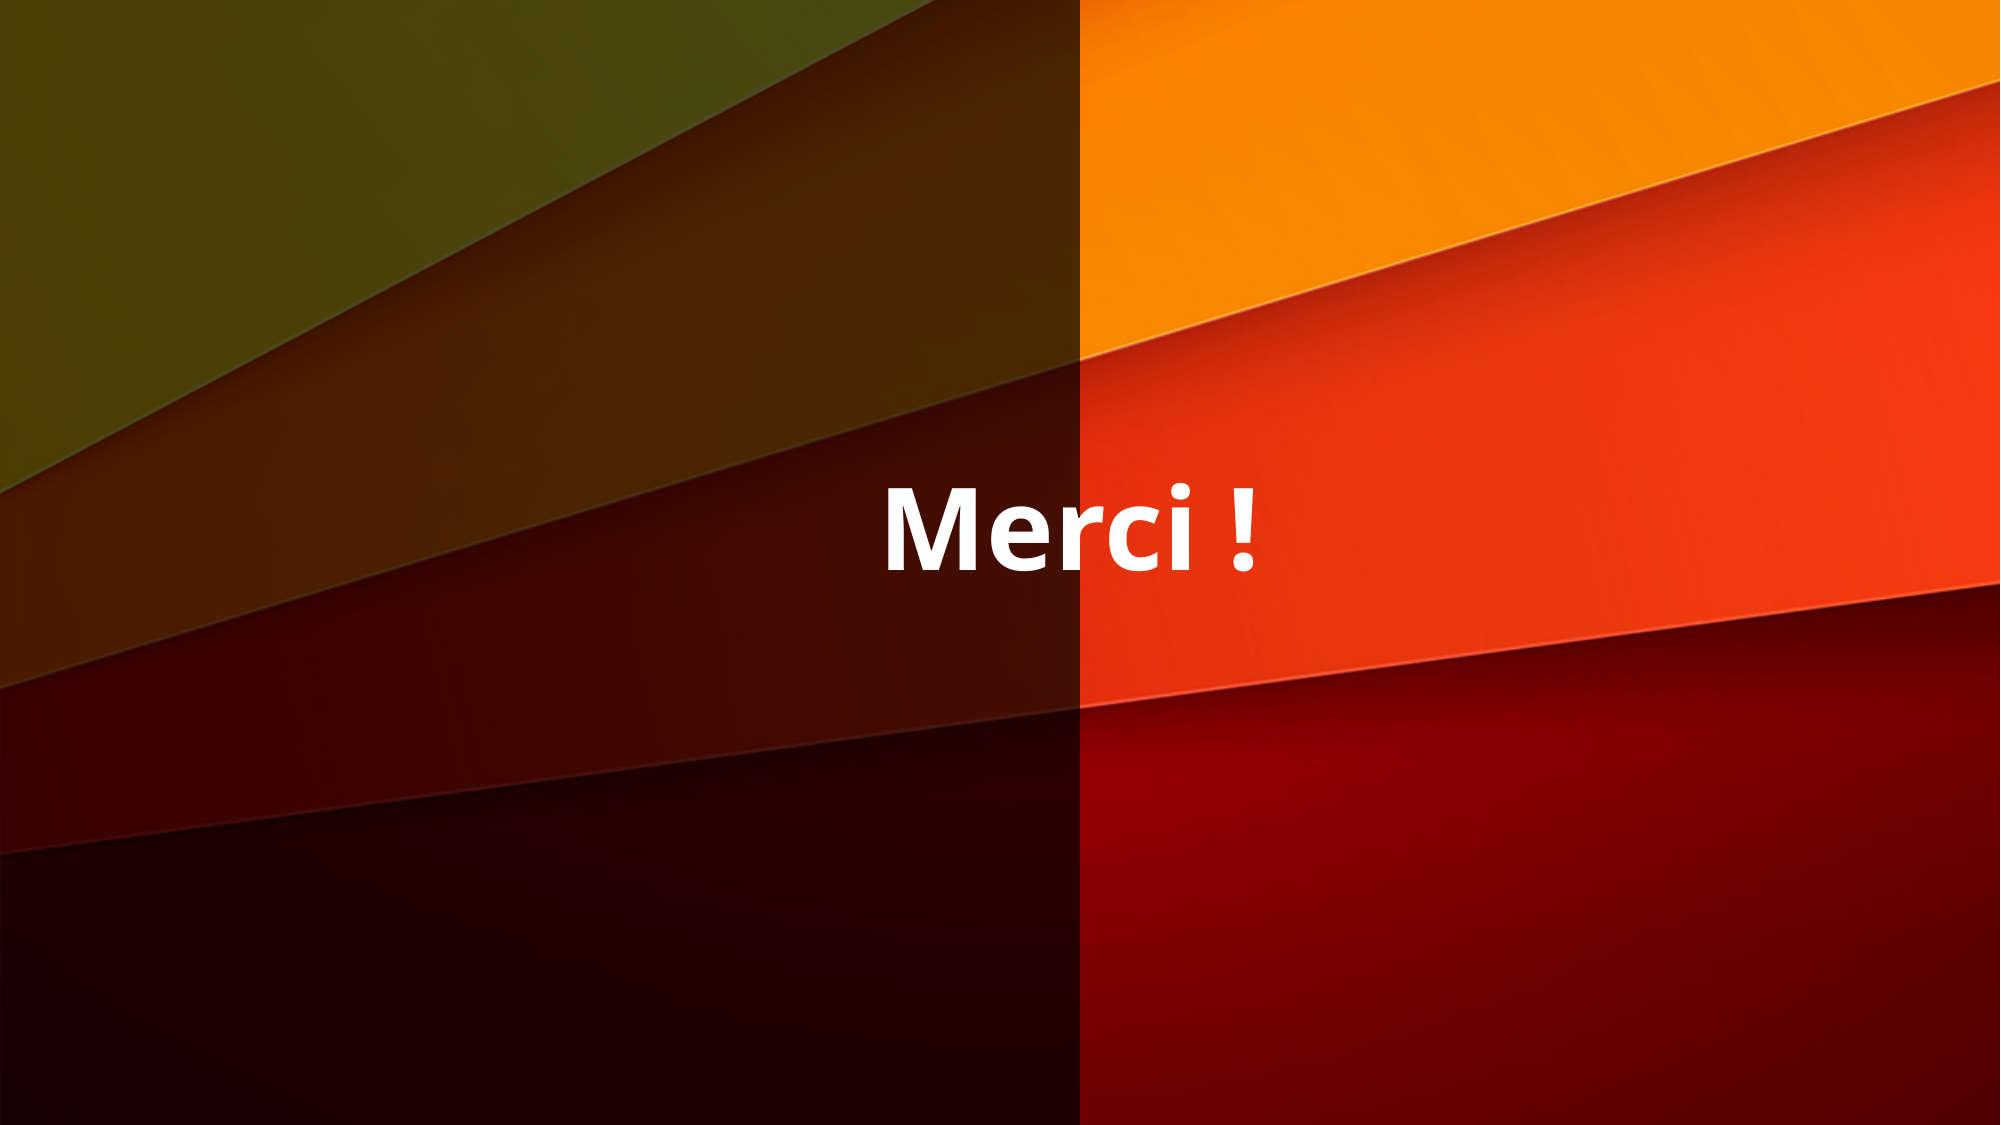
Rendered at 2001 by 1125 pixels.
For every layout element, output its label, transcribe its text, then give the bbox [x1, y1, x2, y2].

title Merci ! [878, 416, 1632, 596]
picture [0, 0, 2000, 1125]
